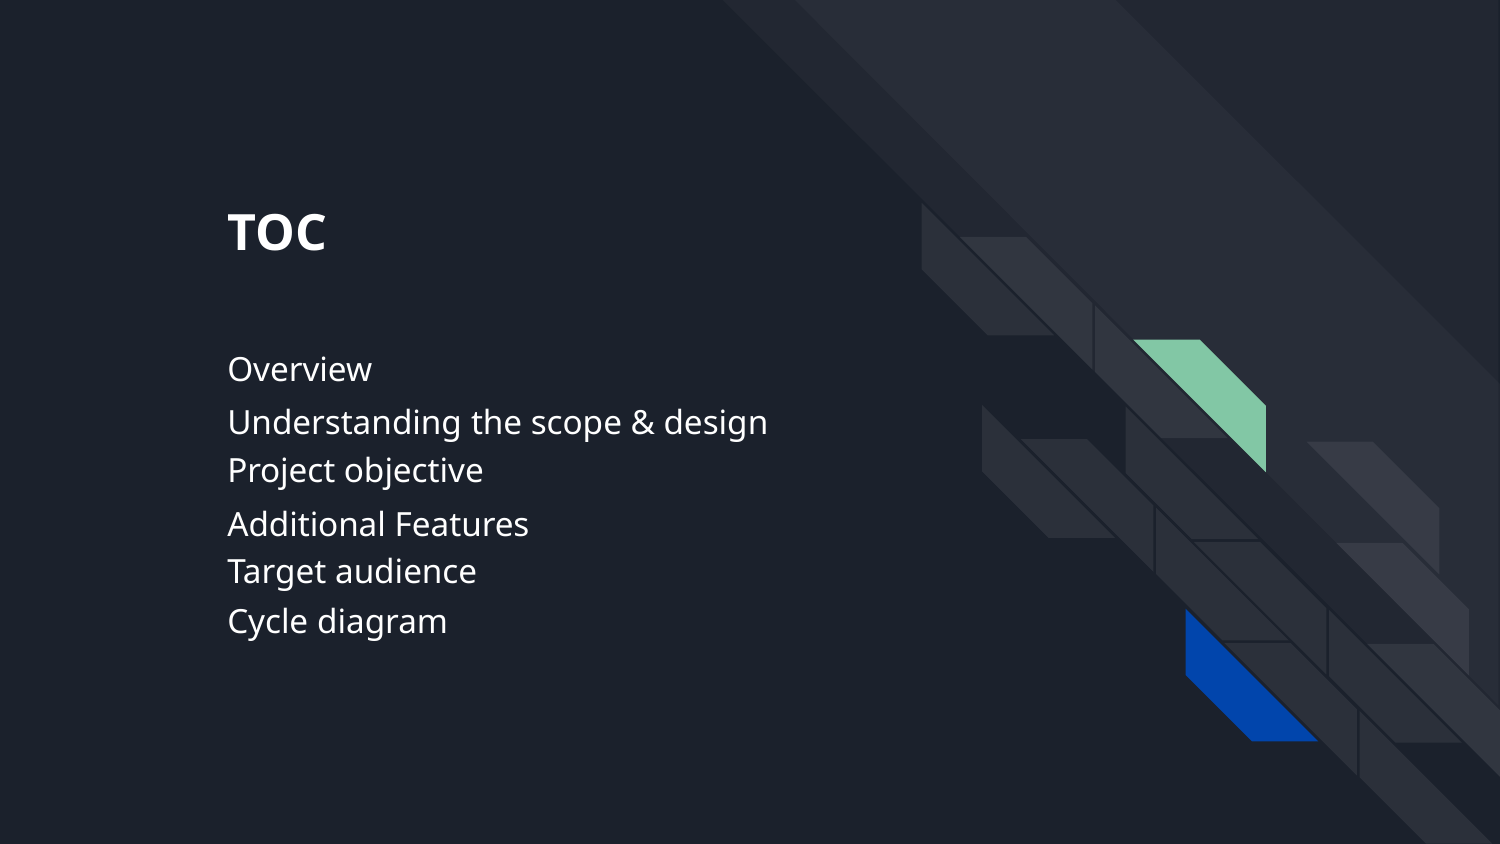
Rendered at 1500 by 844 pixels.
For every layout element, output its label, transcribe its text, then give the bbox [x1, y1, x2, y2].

text_box Target audience [212, 551, 708, 596]
text_box Project objective [212, 444, 708, 496]
text_box Additional Features [212, 496, 774, 551]
text_box Cycle diagram [212, 596, 708, 650]
text_box Overview [212, 344, 708, 397]
title TOC [212, 185, 1368, 266]
text_box Understanding the scope & design [212, 397, 930, 451]
